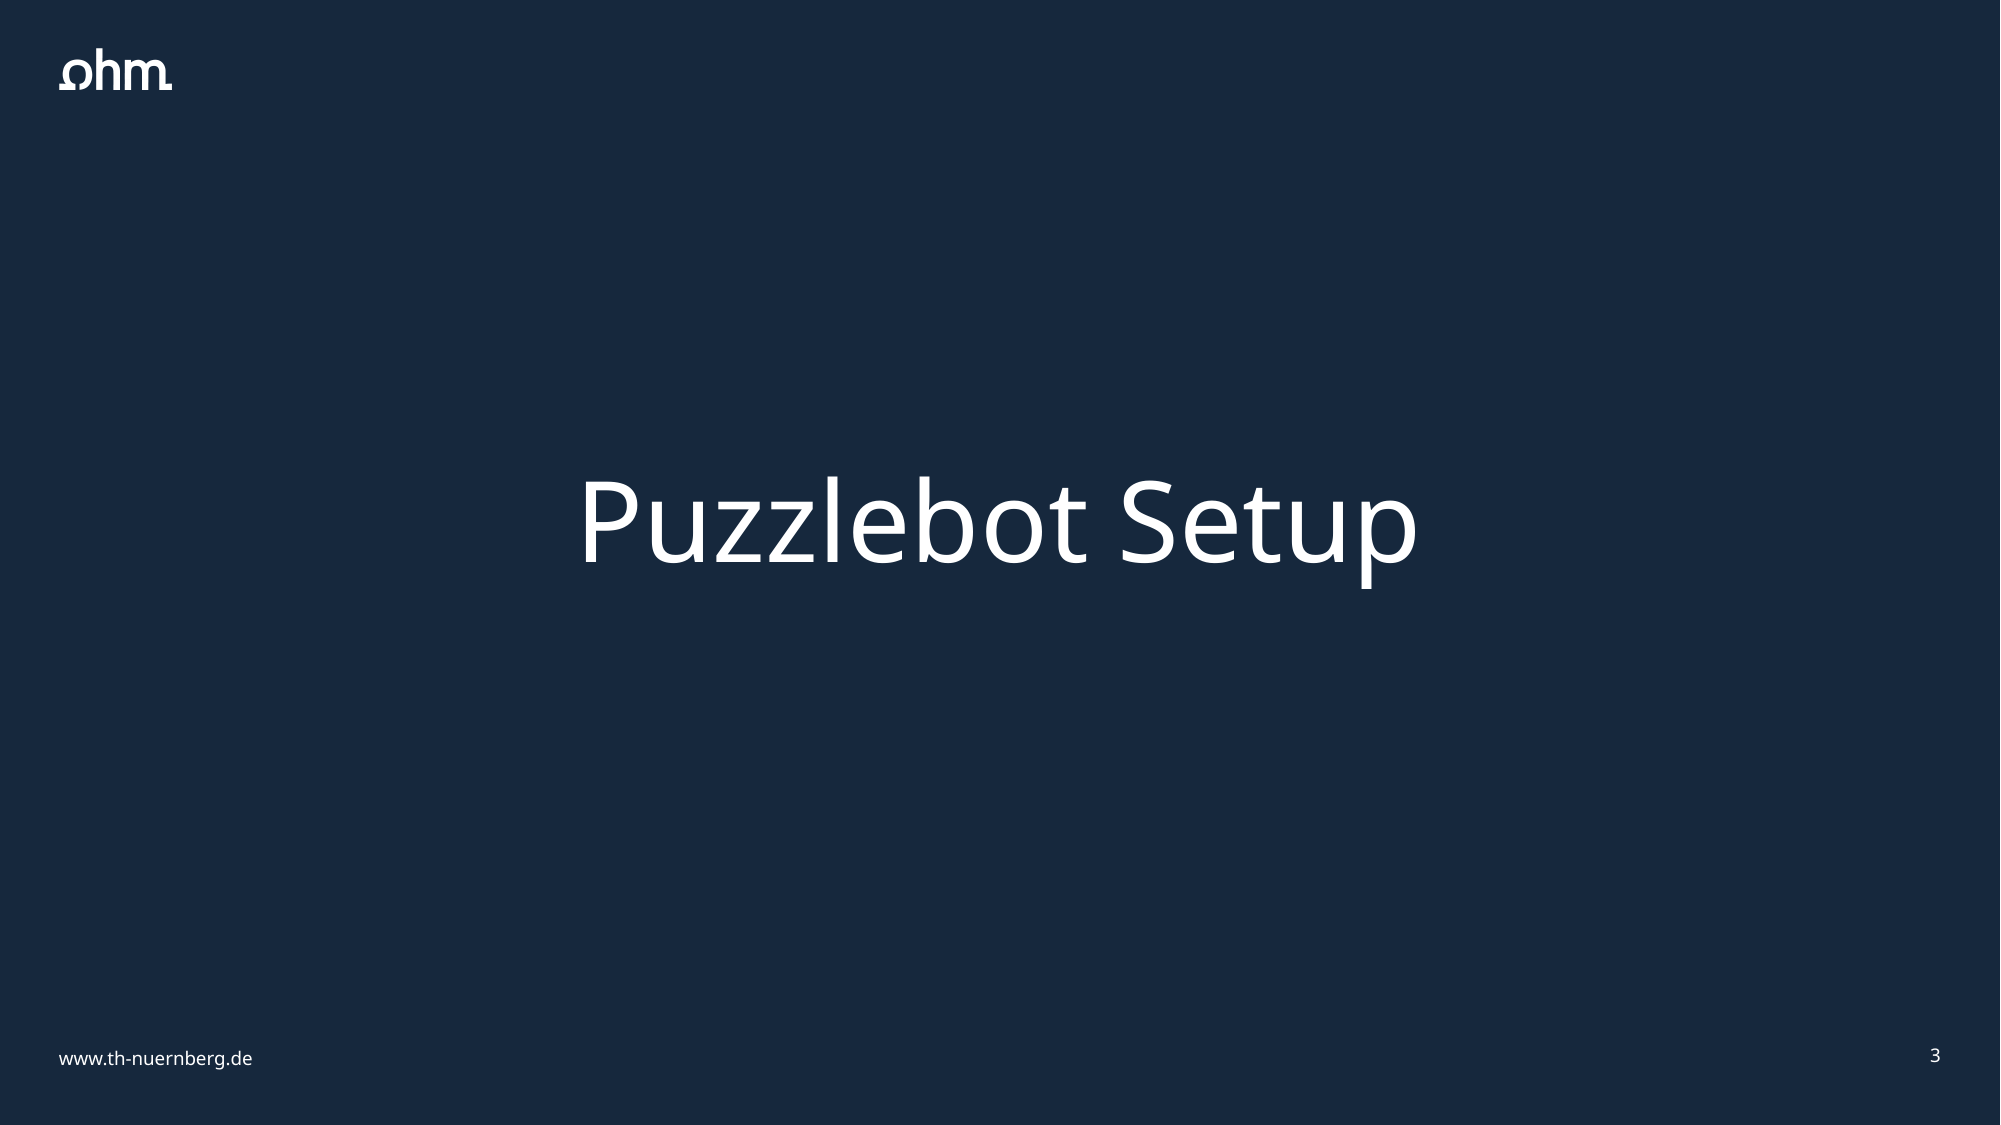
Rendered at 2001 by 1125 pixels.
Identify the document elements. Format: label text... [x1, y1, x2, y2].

footer www.th-nuernberg.de [59, 1046, 1536, 1069]
slide_number 3 [1827, 1046, 1941, 1070]
title Puzzlebot Setup [136, 338, 1862, 585]
